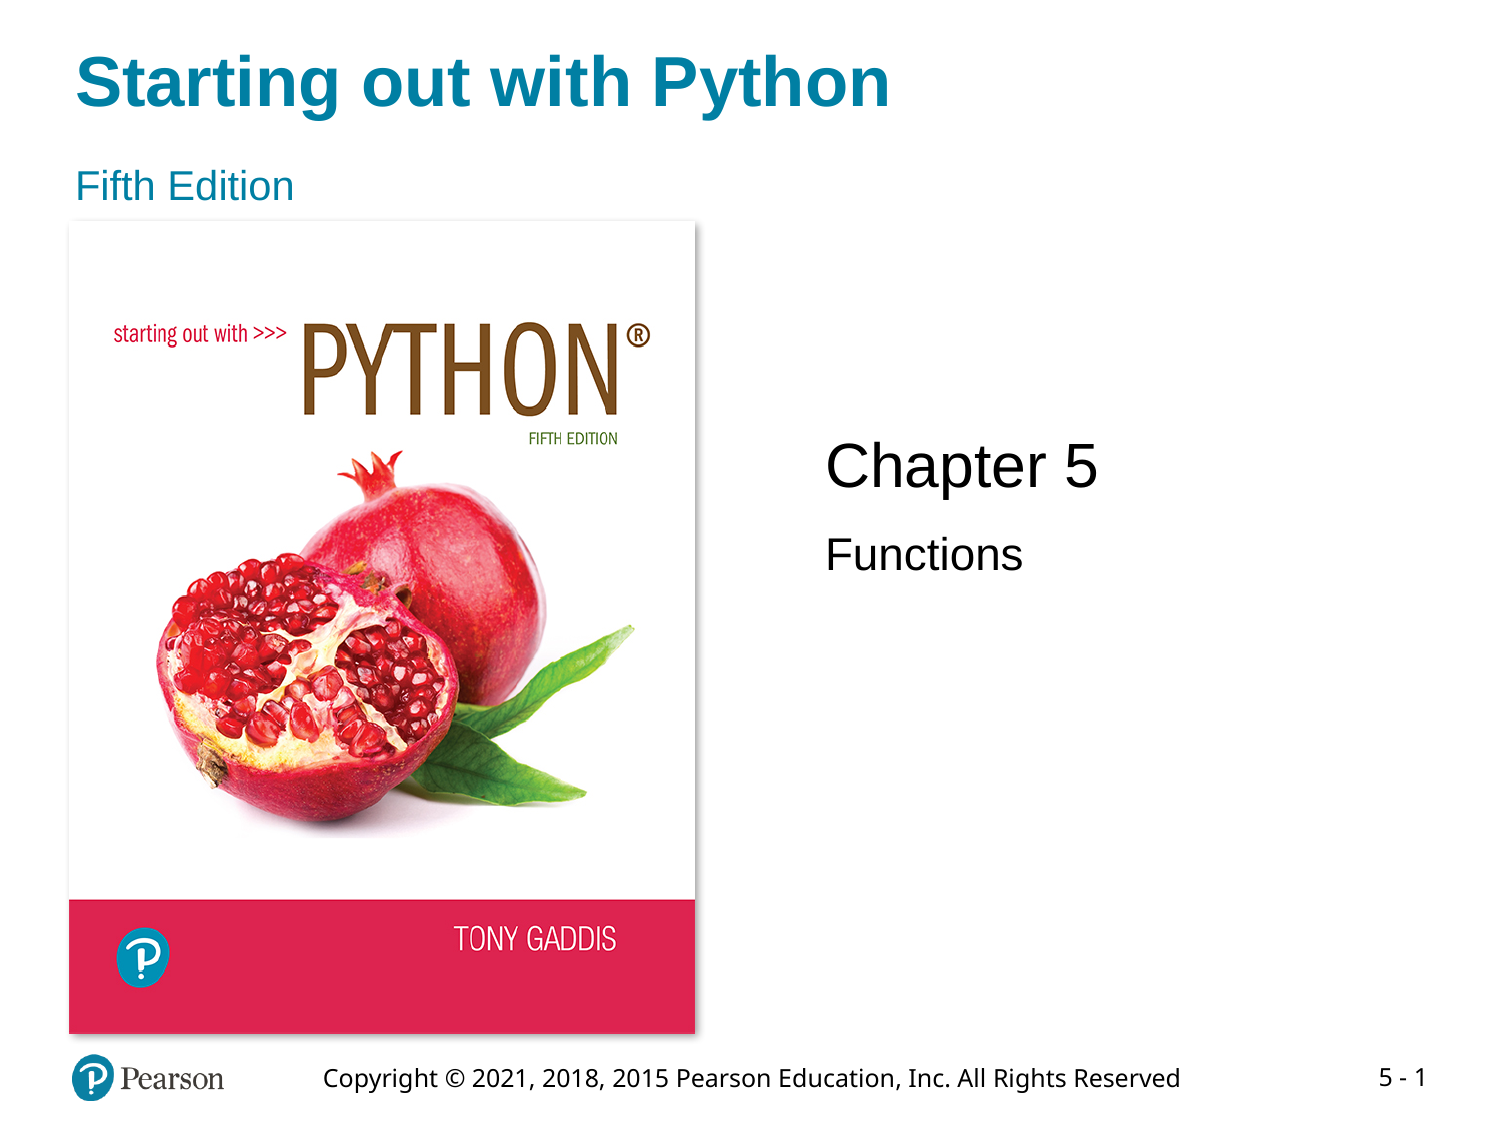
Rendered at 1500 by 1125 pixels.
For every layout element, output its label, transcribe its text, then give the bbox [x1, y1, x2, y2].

picture [68, 220, 695, 1034]
list Functions [825, 525, 1425, 1005]
picture [81, 1064, 107, 1089]
picture [72, 1087, 83, 1101]
picture [72, 1054, 89, 1072]
list Chapter 5 [825, 237, 1425, 500]
text_box Copyright © 2021, 2018, 2015 Pearson Education, Inc. All Rights Reserved [246, 1054, 1259, 1100]
list Fifth Edition [75, 158, 1425, 222]
title Starting out with Python [75, 35, 1463, 138]
picture [99, 1054, 224, 1101]
